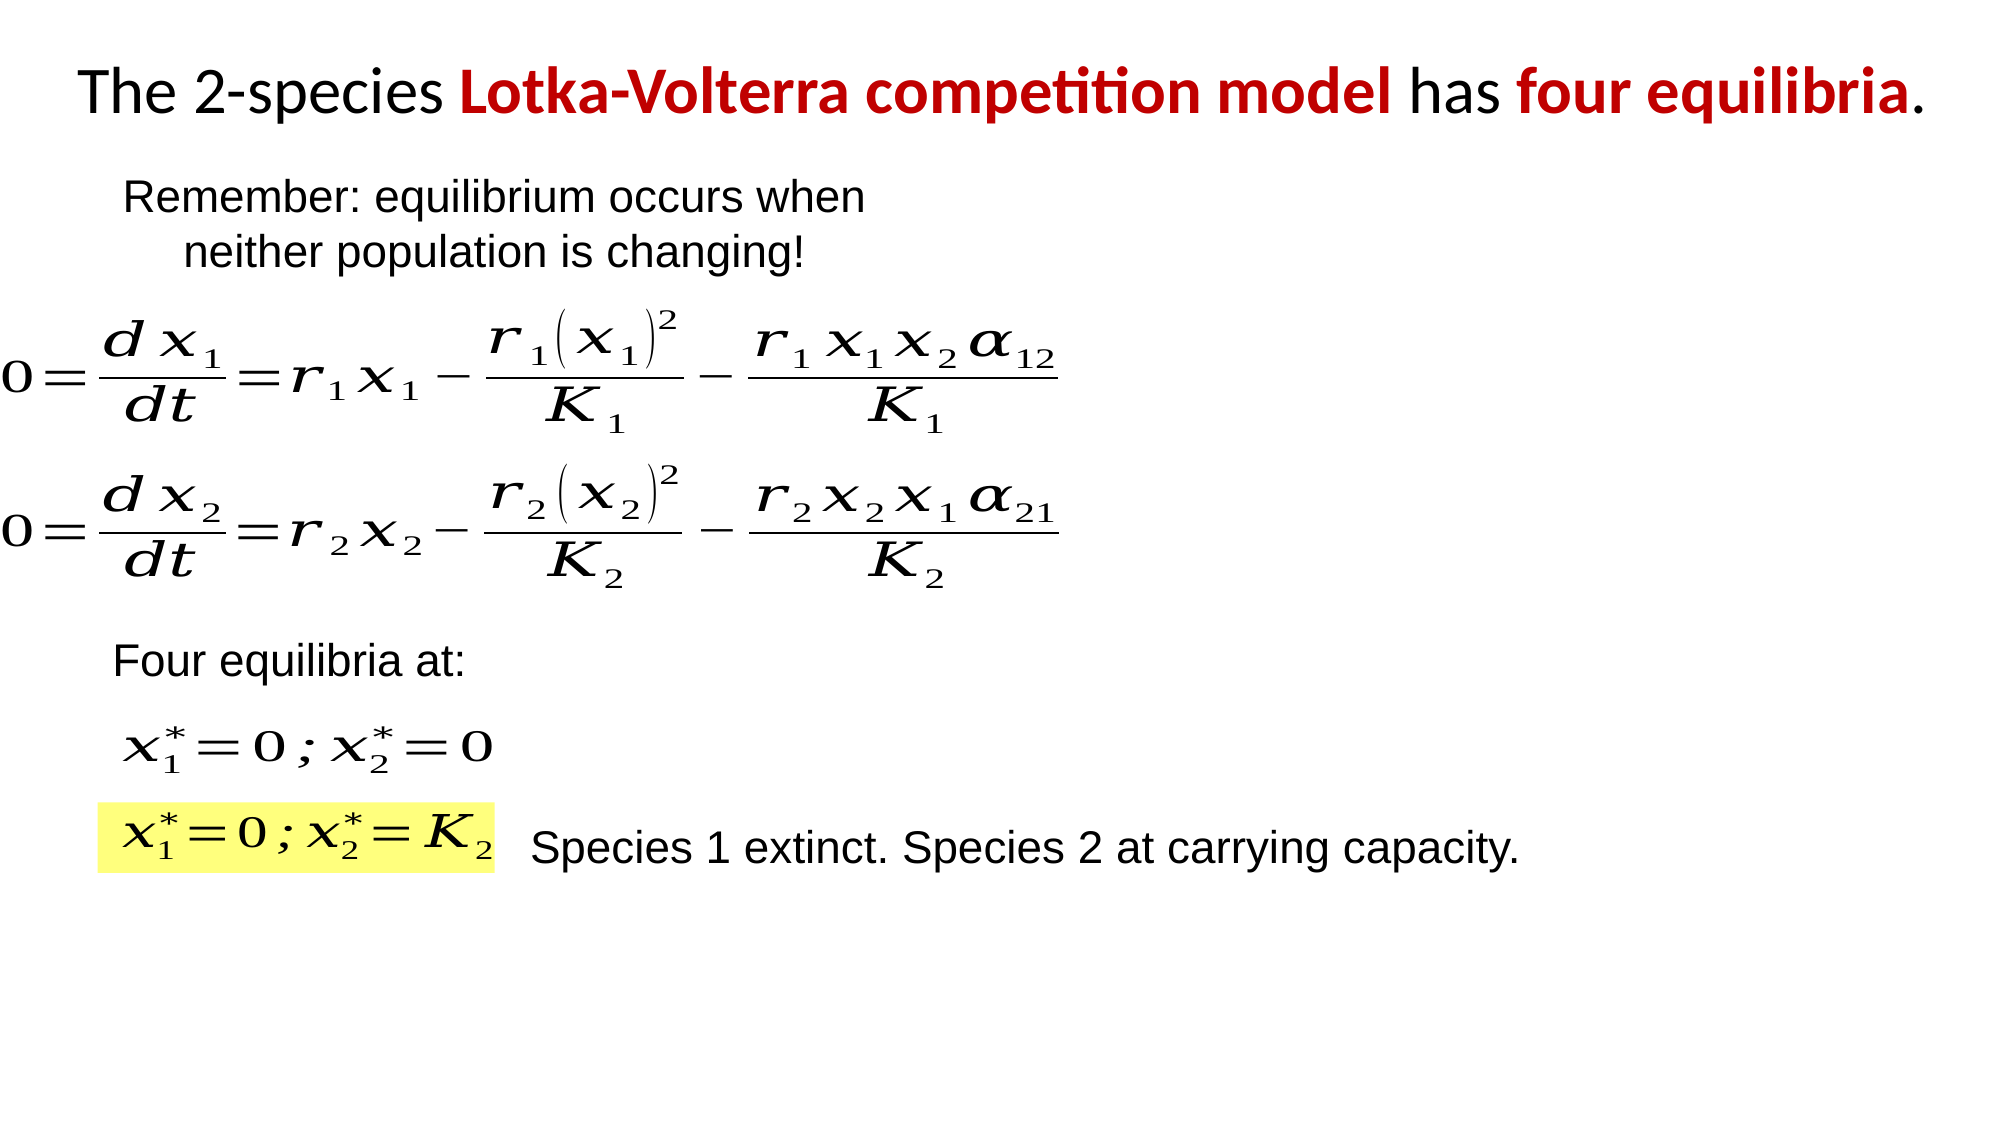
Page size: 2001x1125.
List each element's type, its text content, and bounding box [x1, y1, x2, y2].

text_box Four equilibria at: [97, 622, 966, 693]
text_box The 2-species Lotka-Volterra competition model has four equilibria. [19, 39, 2000, 134]
text_box Species 1 extinct. Species 2 at carrying capacity. [515, 810, 1579, 880]
text_box Remember: equilibrium occurs when neither population is changing! [60, 159, 929, 284]
text_box [96, 801, 496, 874]
